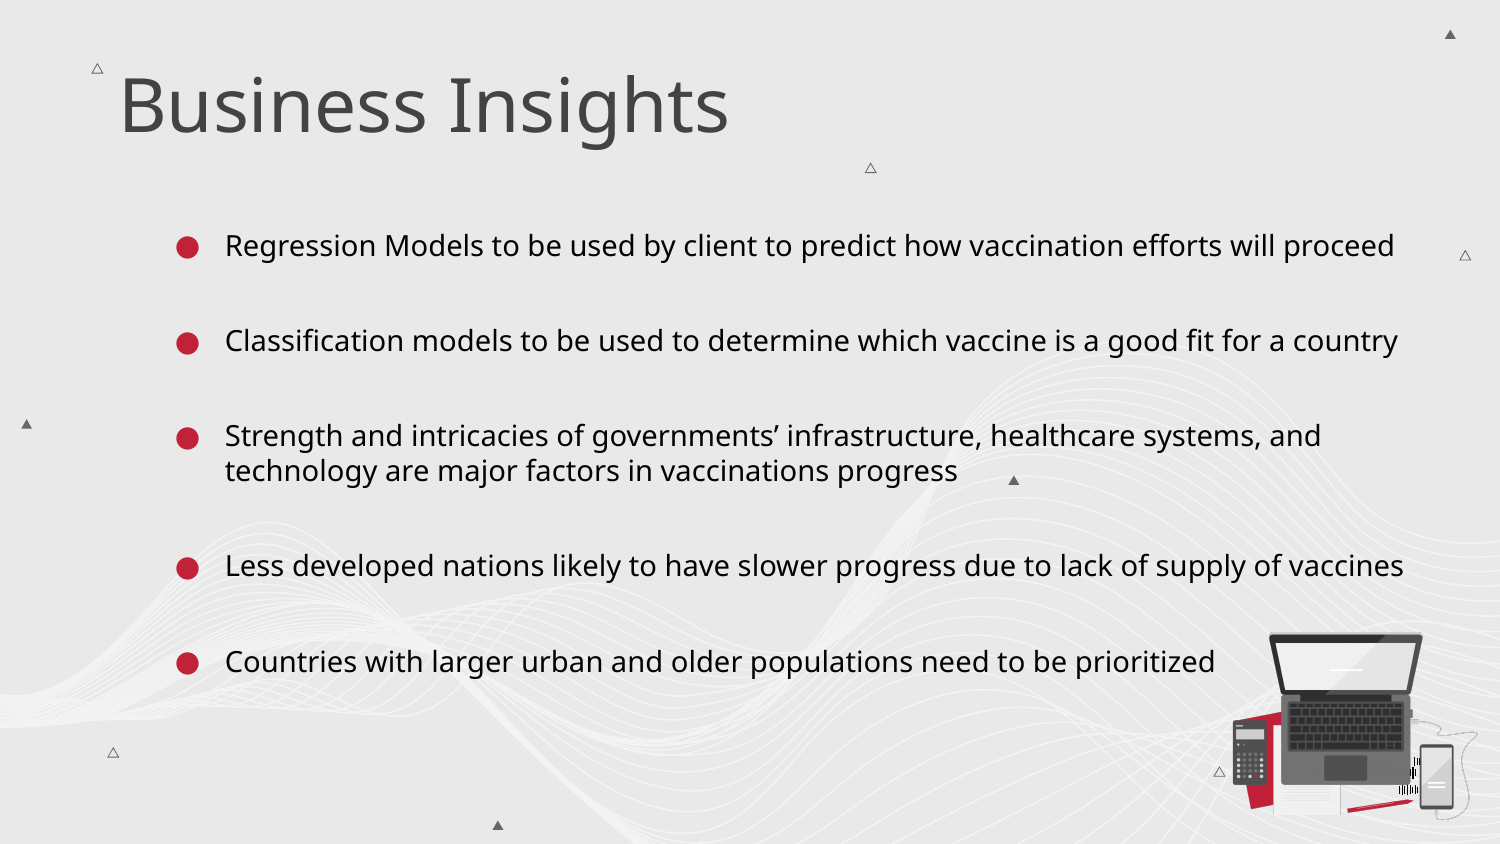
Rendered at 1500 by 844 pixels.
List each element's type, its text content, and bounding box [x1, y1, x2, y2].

title Business Insights [118, 55, 1382, 150]
picture [1209, 579, 1500, 844]
text_box Regression Models to be used by client to predict how vaccination efforts will proceed Classification models to be used to determine which vaccine is a good fit for a country Strength and intricacies of governments’ infrastructure, healthcare systems, and technology are major factors in vaccinations progress Less developed nations likely to have slower progress due to lack of supply of vaccines Countries with larger urban and older populations need to be prioritized [149, 179, 1414, 726]
